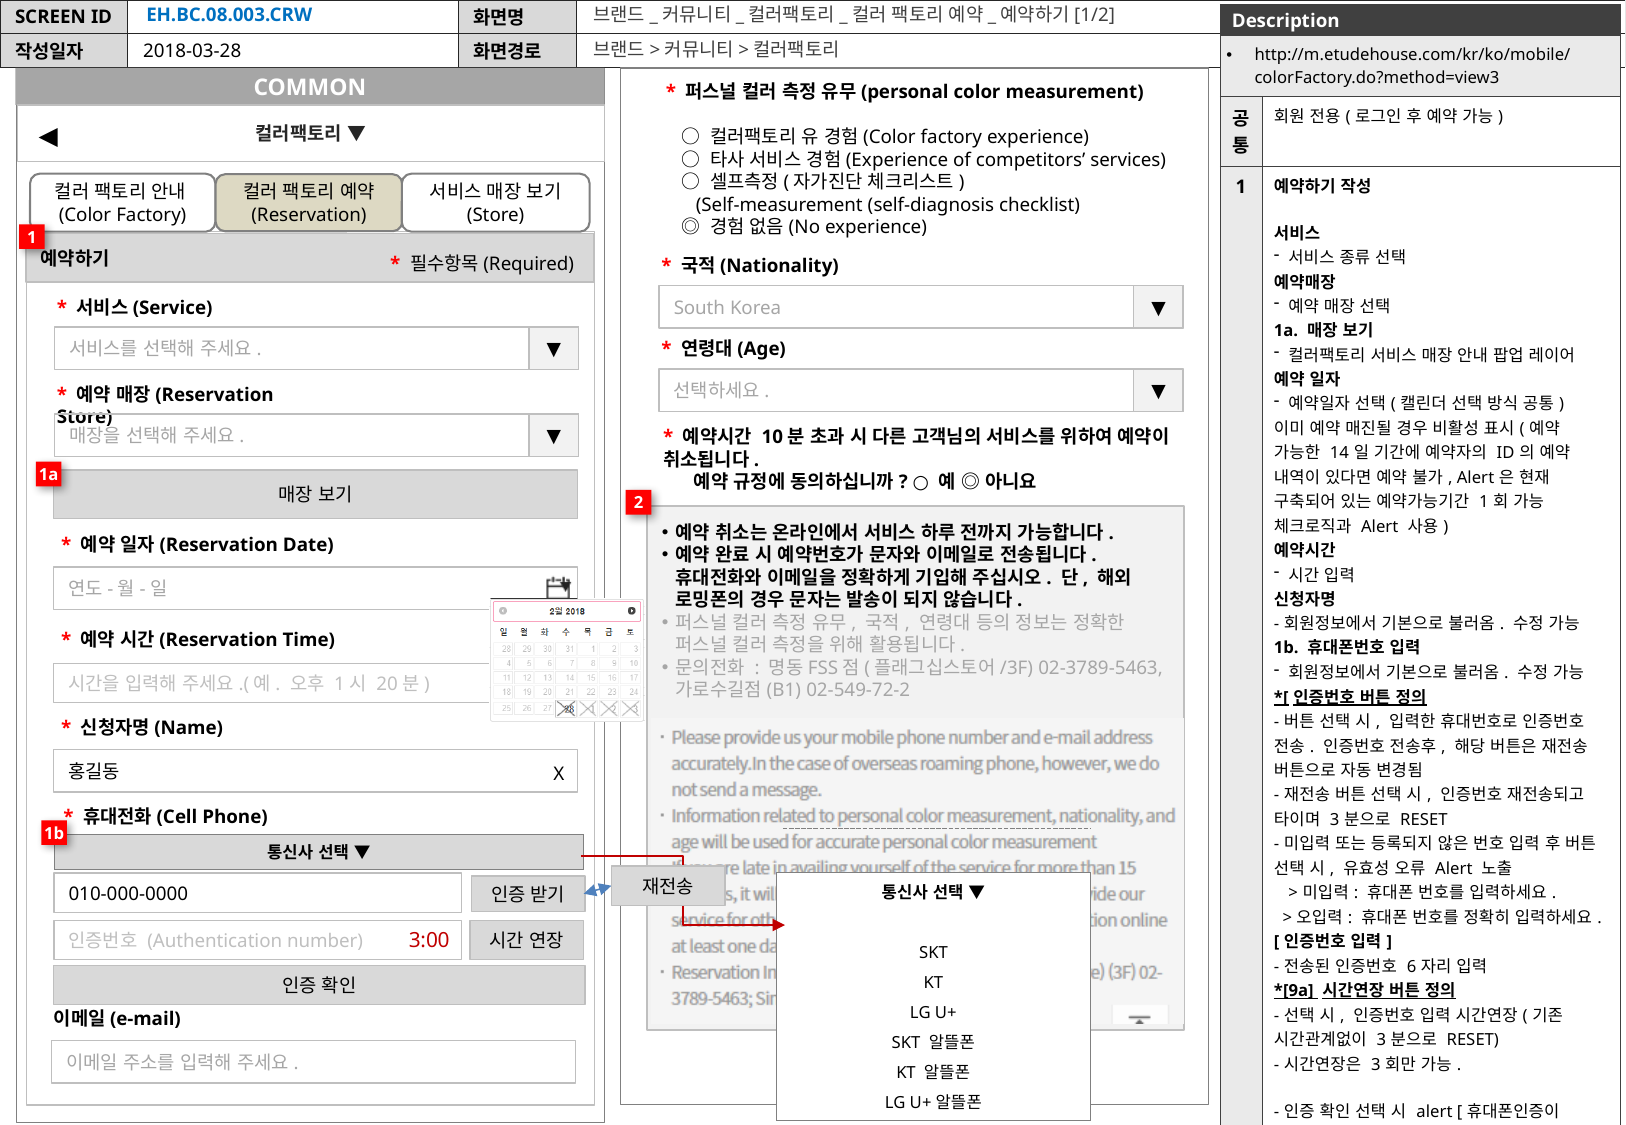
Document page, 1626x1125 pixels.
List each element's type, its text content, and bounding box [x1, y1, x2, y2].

table_cell http://m.etudehouse.com/kr/ko/mobile/colorFactory.do?method=view3 [1221, 36, 1620, 96]
text_box 1a [35, 461, 62, 487]
text_box 예약 취소는 온라인에서 서비스 하루 전까지 가능합니다. 예약 완료 시 예약번호가 문자와 이메일로 전송됩니다. 휴대전화와 이메일을 정확하게 기입해 주십시오. 단, 해외 로밍폰의 경우 문자는 발송이 되지 않습니다. 퍼스널 컬러 측정 유무, 국적, 연령대 등의 정보는 정확한 퍼스널 컬러 측정을 위해 활용됩니다. 문의전화 : 명동FSS점(플래그십스토어/3F) 02-3789-5463, 가로수길점(B1) 02-549-72-2 [645, 504, 1186, 720]
text_box ◀ [19, 112, 77, 158]
text_box * 필수항목(Required) [375, 244, 593, 282]
text_box 컬러팩토리 ▼ [15, 103, 607, 163]
table_cell 공통 [1221, 97, 1262, 166]
text_box 1b [41, 820, 67, 845]
text_box 010-000-0000 [52, 871, 464, 914]
text_box 통신사 선택 ▼ [54, 834, 584, 870]
text_box 인증번호 (Authentication number) [52, 918, 464, 962]
text_box 인증 확인 [51, 963, 587, 1007]
text_box [24, 230, 597, 1107]
text_box * 서비스(Service) [42, 287, 293, 326]
list EH.BC.08.003.CRW [131, 2, 459, 32]
table_header Description [1221, 5, 1620, 35]
picture [489, 571, 646, 722]
text_box * 예약시간 10분 초과 시 다른 고객님의 서비스를 위하여 예약이 취소됩니다. 예약 규정에 동의하십니까? ○ 예 ◎ 아니요 [648, 417, 1201, 501]
text_box 매장을 선택해 주세요. [52, 412, 527, 459]
text_box 2 [625, 489, 652, 515]
text_box 통신사 선택 ▼ SKT KT LG U+ SKT 알뜰폰 KT 알뜰폰 LG U+알뜰폰 [776, 1031, 1091, 1121]
text_box [618, 66, 1211, 1107]
table_cell 1 [1221, 167, 1262, 1125]
list 브랜드>커뮤니티>컬러팩토리 [578, 36, 1220, 63]
text_box 매장 보기 [51, 468, 580, 521]
text_box 3:00 [393, 919, 465, 960]
text_box 이메일 주소를 입력해 주세요. [49, 1039, 578, 1085]
text_box ▼ [1131, 367, 1185, 414]
text_box * 예약 매장(Reservation Store) [42, 374, 349, 435]
text_box ▼ [527, 412, 581, 459]
text_box 컬러 팩토리 예약 (Reservation) [213, 172, 402, 231]
text_box 서비스 매장 보기 (Store) [399, 171, 592, 231]
text_box South Korea [657, 283, 1131, 330]
table_cell 예약하기 작성 서비스 서비스 종류 선택 예약매장 예약 매장 선택 1a. 매장 보기 컬러팩토리 서비스 매장 안내 팝업 레이어 예약 일자 예약일자 선택(캘린더 선택 방식 공통) 이미 예약 매진될 경우 비활성 표시(예약 가능한 14일 기간에 예약자의 ID의 예약 내역이 있다면 예약 불가, Alert은 현재 구축되어 있는 예약가능기간 1회 가능 체크로직과 Alert 사용) 예약시간 시간 입력 신청자명 -회원정보에서 기본으로 불러옴. 수정 가능 1b. 휴대폰번호 입력 회원정보에서 기본으로 불러옴. 수정 가능 *[인증번호 버튼 정의 -버튼 선택 시, 입력한 휴대번호로 인증번호 전송. 인증번호 전송후, 해당 버튼은 재전송 버튼으로 자동 변경됨 -재전송 버튼 선택 시, 인증번호 재전송되고 타이며 3분으로 RESET -미입력 또는 등록되지 않은 번호 입력 후 버튼 선택 시, 유효성 오류 Alert 노출 >미입력: 휴대폰 번호를 입력하세요. >오입력: 휴대폰 번호를 정확히 입력하세요. [인증번호 입력] -전송된 인증번호 6자리 입력 *[9a] 시간연장 버튼 정의 -선택 시, 인증번호 입력 시간연장(기존 시간관계없이 3분으로 RESET) -시간연장은 3회만 가능. -인증 확인 선택 시 alert [휴대폰인증이 완료되었습니다.] 이메일 이메일 입력 공통 퍼스널 컬러 측정 유무 1개만 선택 라디오버튼 국적 선택 연령대 선택 예약 규정 선택 [1263, 167, 1620, 1125]
text_box * 예약 일자(Reservation Date) [46, 525, 353, 563]
text_box ▼ [1131, 283, 1185, 330]
text_box X [538, 754, 576, 792]
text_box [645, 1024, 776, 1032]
text_box * 연령대(Age) [646, 329, 953, 367]
text_box 이메일(e-mail) [39, 999, 346, 1037]
text_box 시간 연장 [468, 918, 585, 962]
text_box * 신청자명(Name) [46, 708, 353, 746]
text_box 인증 받기 [469, 874, 575, 913]
text_box * 예약 시간(Reservation Time) [46, 619, 353, 658]
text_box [580, 855, 786, 926]
text_box 홍길동 [51, 748, 580, 794]
text_box * 휴대전화(Cell Phone) [48, 797, 355, 834]
text_box 연도-월-일 [51, 565, 580, 611]
text_box * 국적(Nationality) [646, 246, 953, 284]
text_box 선택하세요. [657, 367, 1131, 414]
text_box 시간을 입력해 주세요.(예. 오후 1시 20분) [51, 661, 484, 705]
text_box 컬러 팩토리 안내(Color Factory) [27, 171, 215, 231]
text_box [14, 107, 606, 1125]
text_box 예약하기 [24, 231, 596, 284]
text_box ▼ [527, 325, 581, 372]
list 브랜드_커뮤니티_컬러팩토리_컬러 팩토리 예약_예약하기[1/2] [578, 2, 1618, 29]
text_box 1 [19, 224, 45, 249]
text_box 2018-03-28 [128, 38, 257, 62]
text_box COMMON [13, 66, 607, 107]
text_box 메이크업유어드림 [645, 725, 649, 855]
picture [650, 718, 1184, 1024]
table_cell 회원 전용(로그인 후 예약 가능) [1263, 97, 1620, 166]
text_box 서비스를 선택해 주세요. [52, 325, 527, 372]
